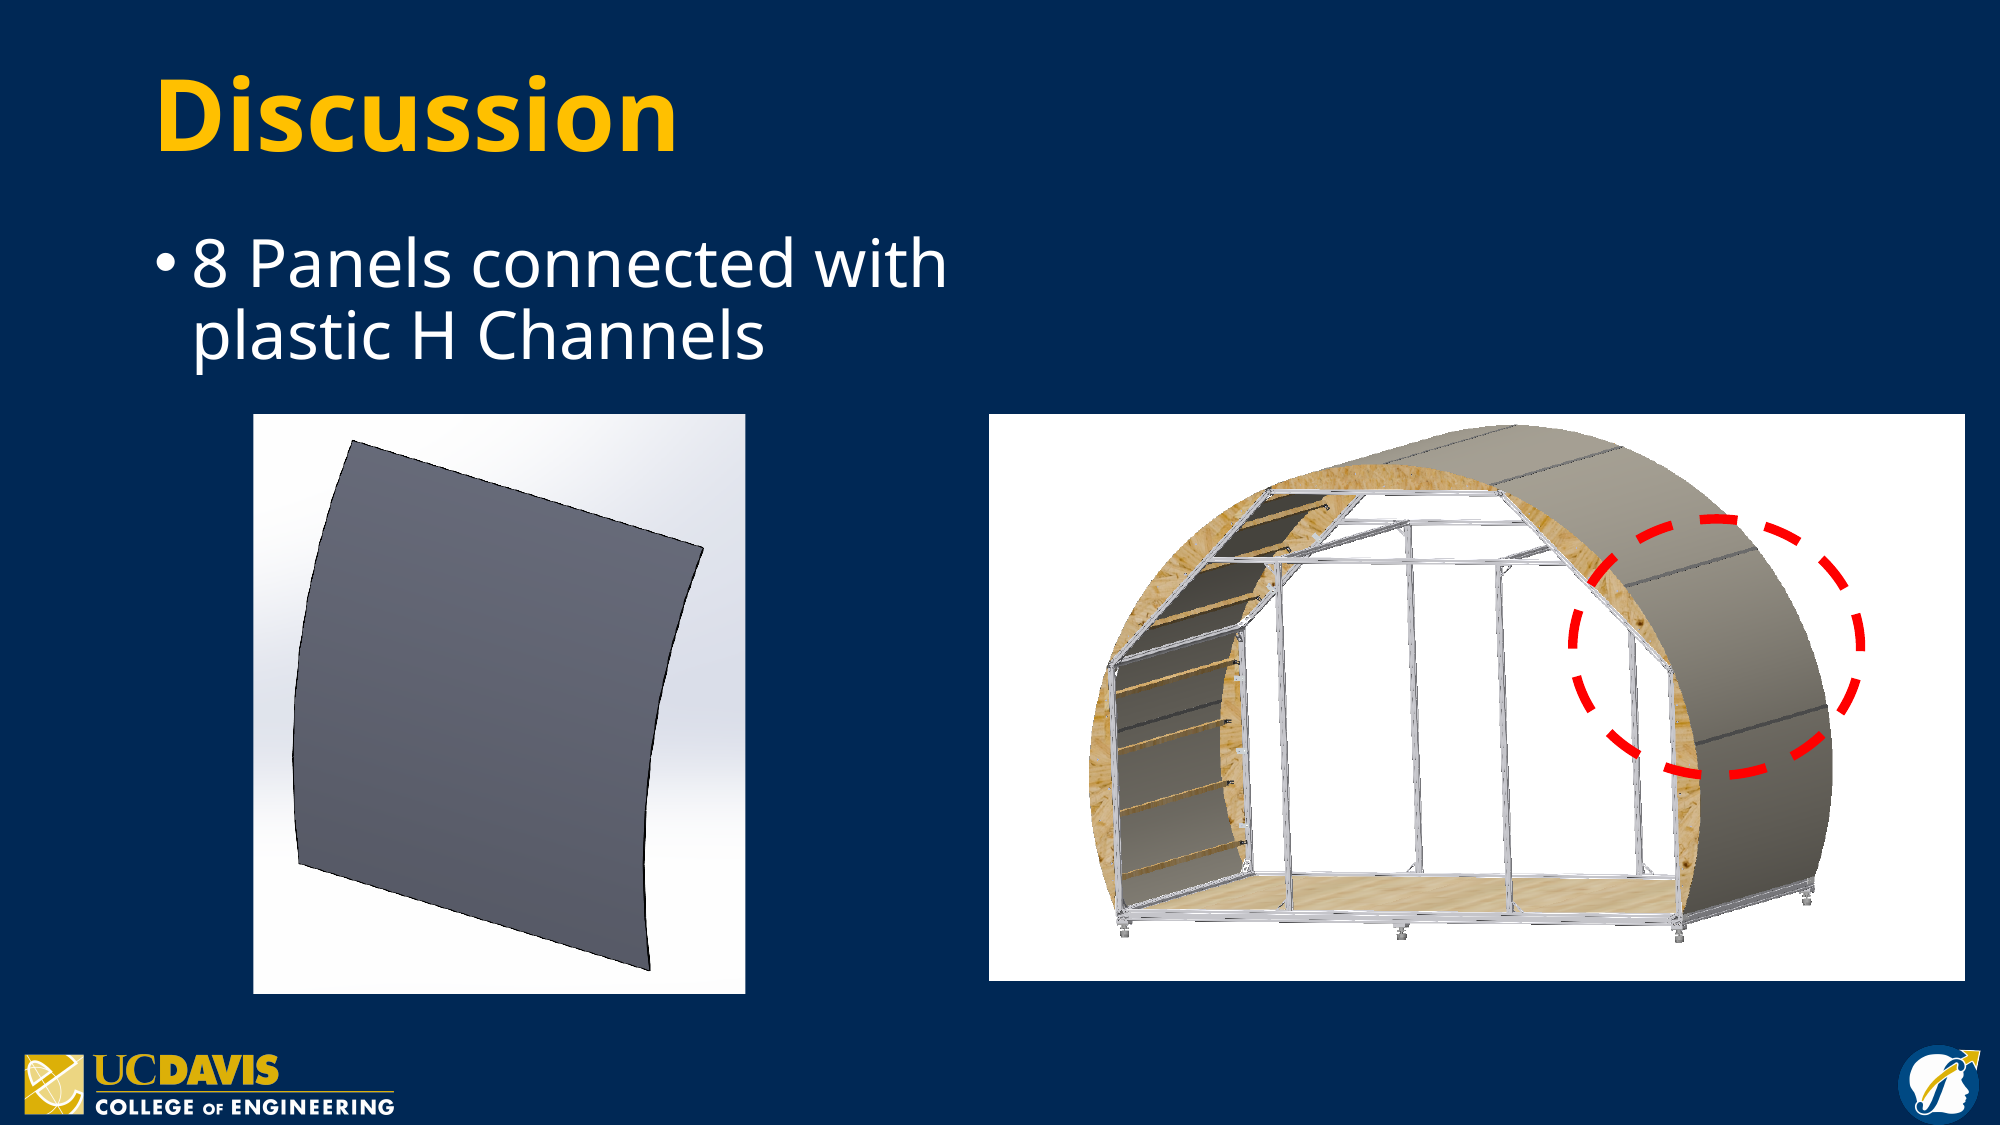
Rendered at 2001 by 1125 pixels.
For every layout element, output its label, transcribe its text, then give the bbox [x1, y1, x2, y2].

title Discussion [137, 59, 1863, 278]
picture [24, 1054, 394, 1115]
picture [1895, 1042, 1982, 1125]
picture [989, 414, 1965, 981]
list 8 Panels connected with plastic H Channels [139, 222, 1176, 936]
picture [253, 414, 746, 994]
